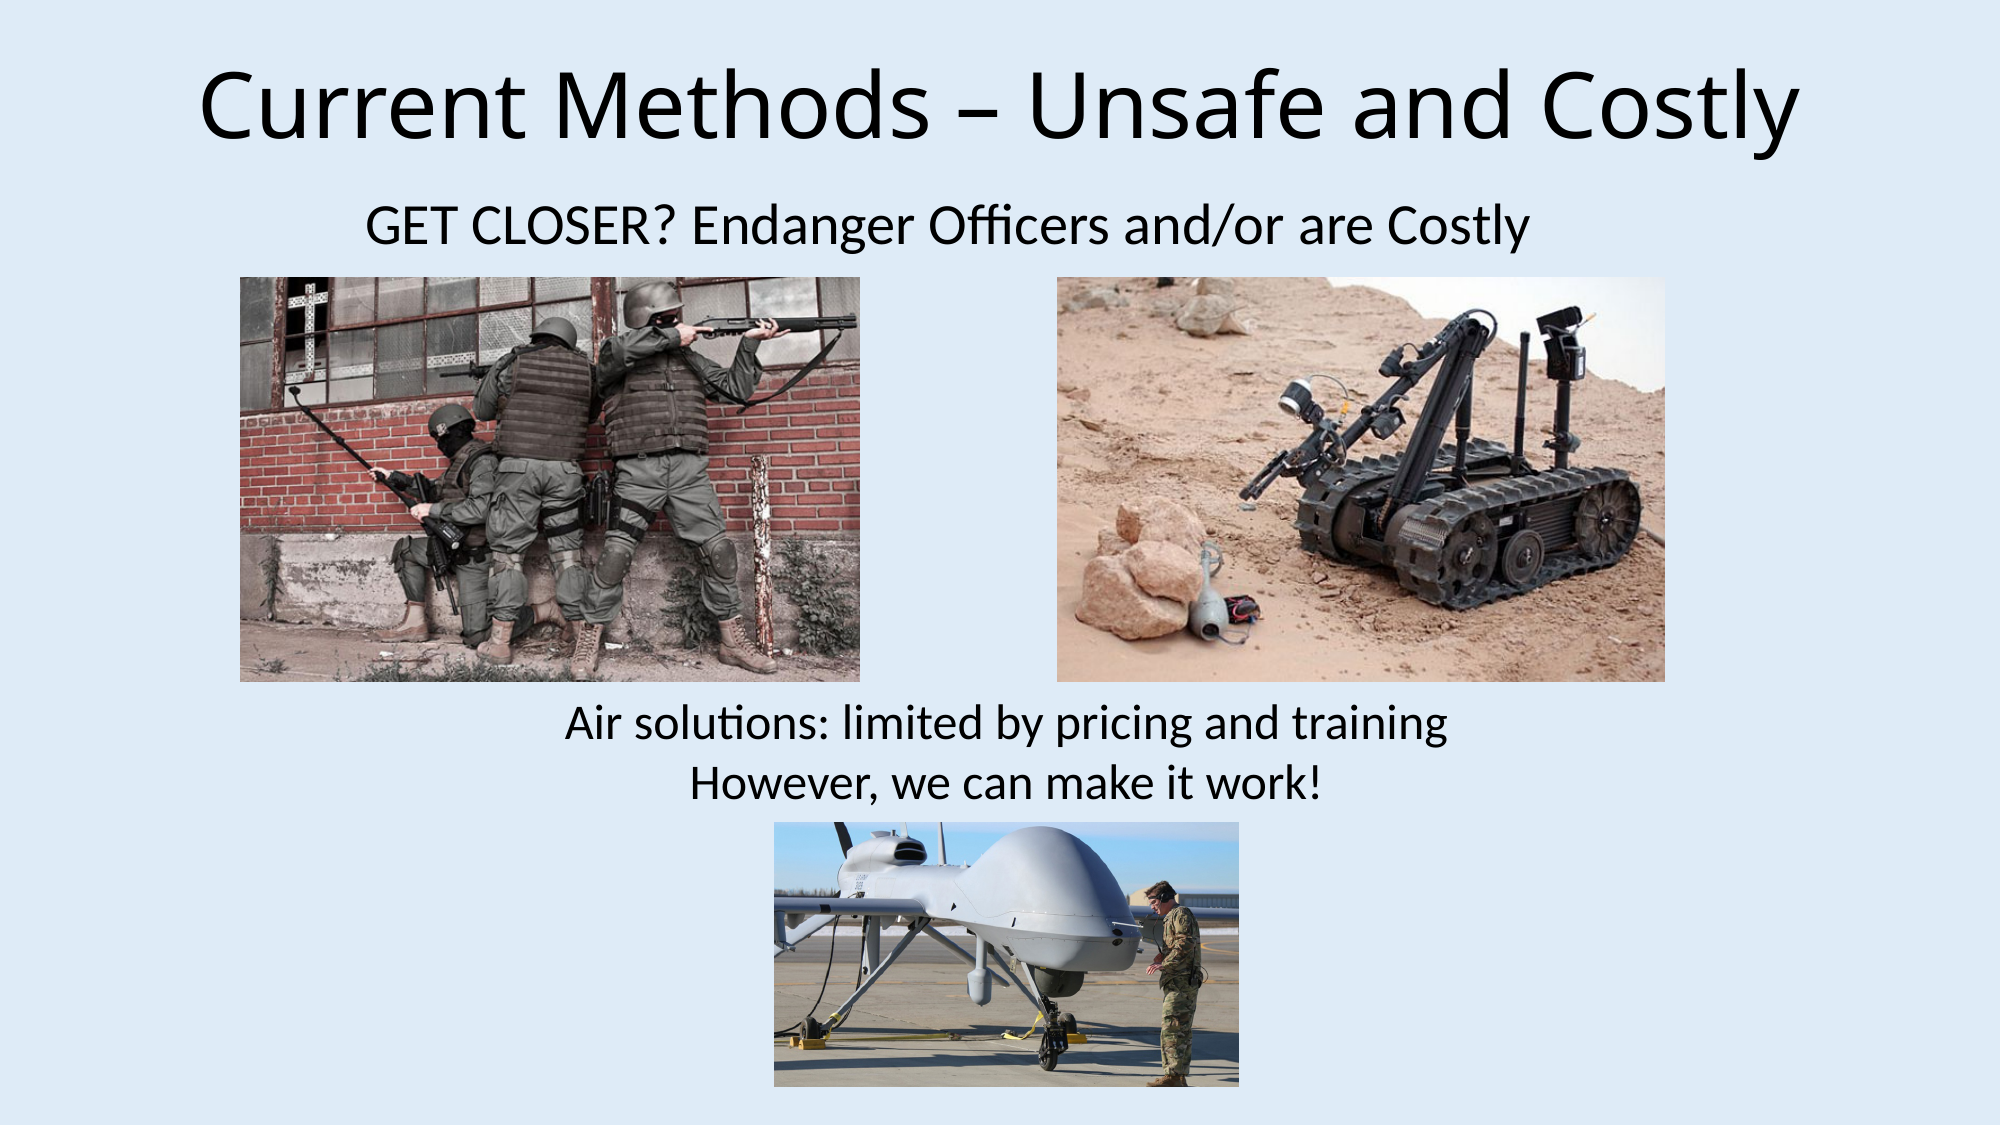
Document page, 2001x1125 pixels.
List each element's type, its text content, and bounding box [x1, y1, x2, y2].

picture [240, 277, 860, 683]
picture [774, 822, 1239, 1087]
title Current Methods – Unsafe and Costly [137, 0, 1863, 218]
picture [1057, 277, 1665, 683]
text_box Air solutions: limited by pricing and training However, we can make it work! [549, 682, 1464, 817]
text_box GET CLOSER? Endanger Officers and/or are Costly [350, 179, 1547, 264]
